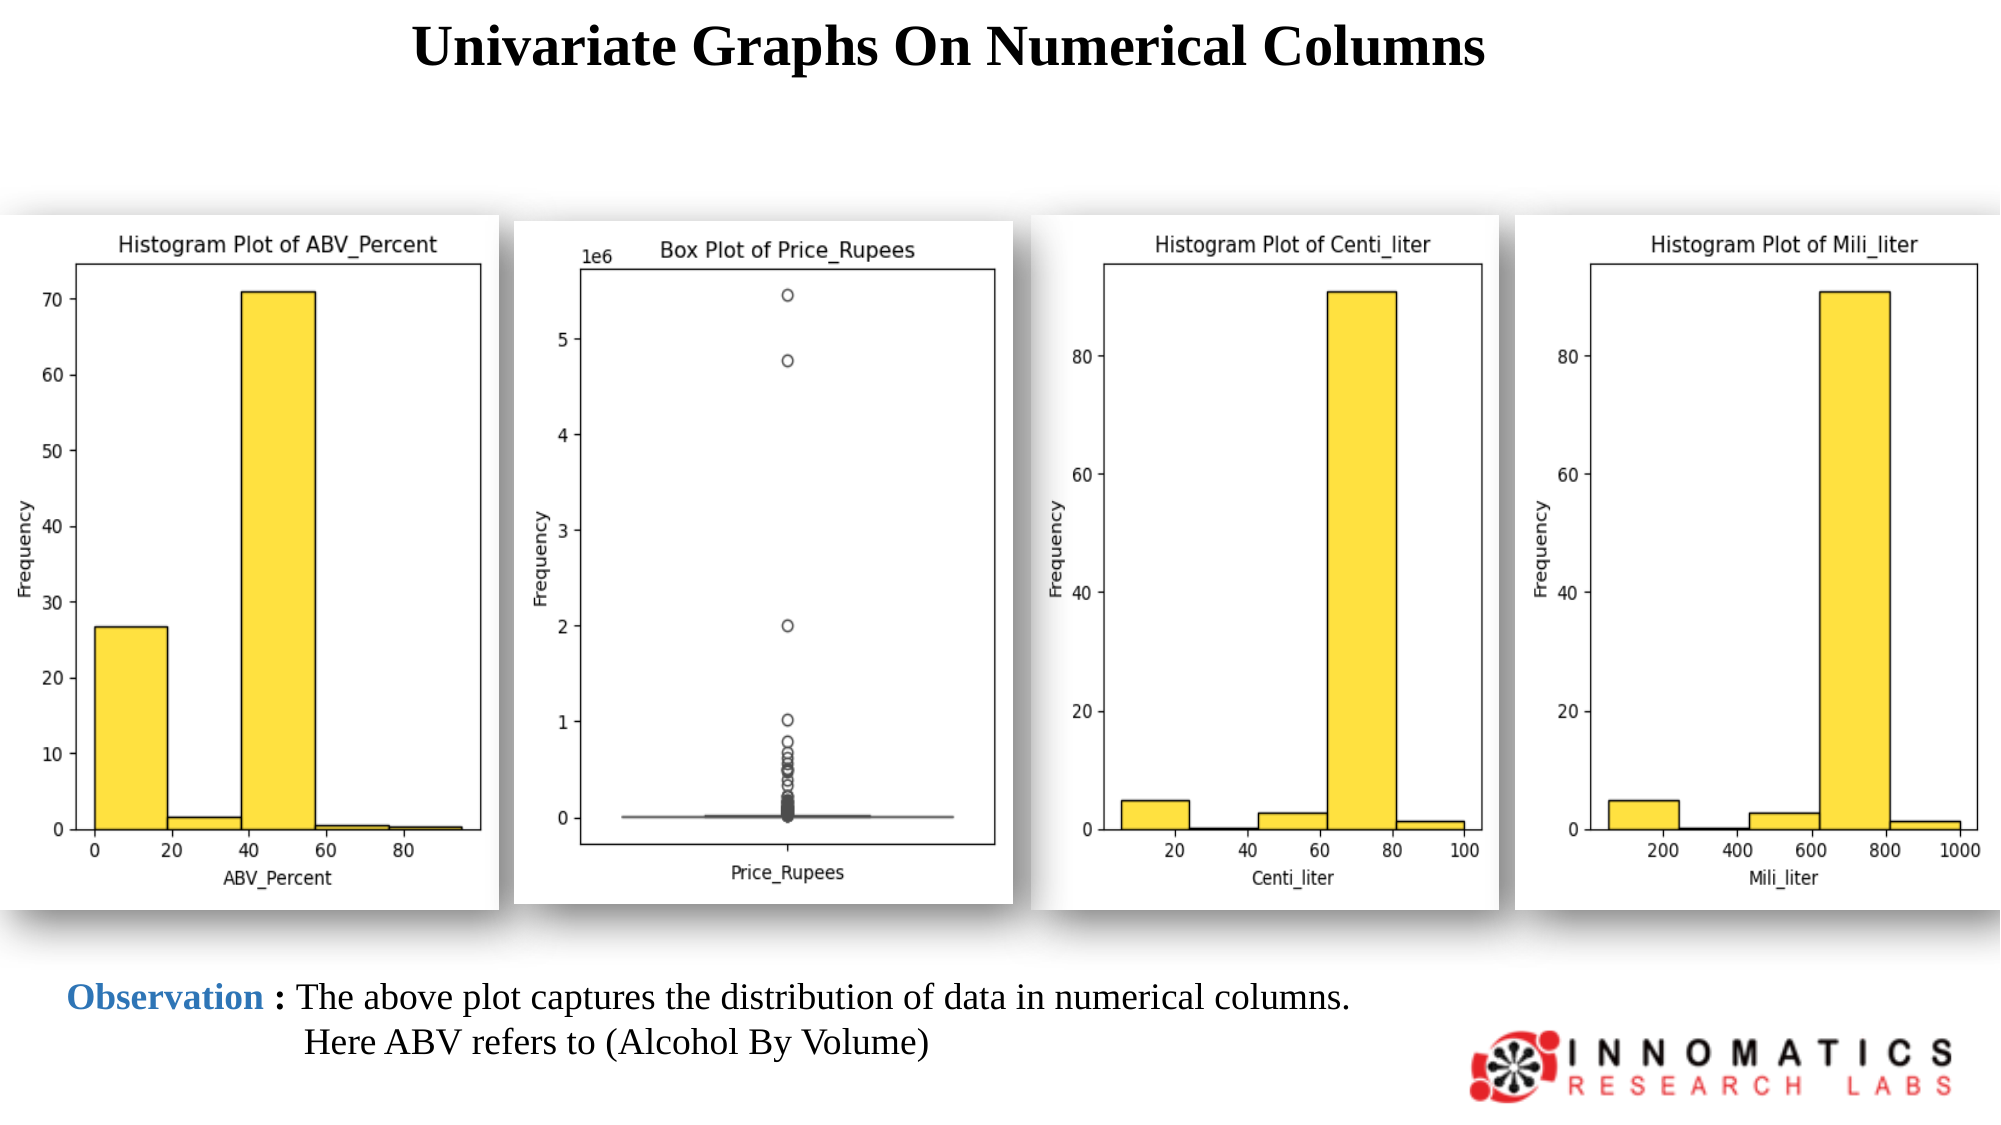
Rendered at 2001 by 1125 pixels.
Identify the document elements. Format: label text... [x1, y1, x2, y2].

text_box Observation : The above plot captures the distribution of data in numerical columns. Here ABV refers to (Alcohol By Volume) [51, 964, 1434, 1070]
picture [1031, 214, 1499, 911]
picture [514, 221, 1013, 904]
picture [0, 214, 499, 911]
picture [1445, 1014, 1975, 1125]
text_box Univariate Graphs On Numerical Columns [396, 0, 1967, 85]
picture [1514, 214, 2000, 911]
